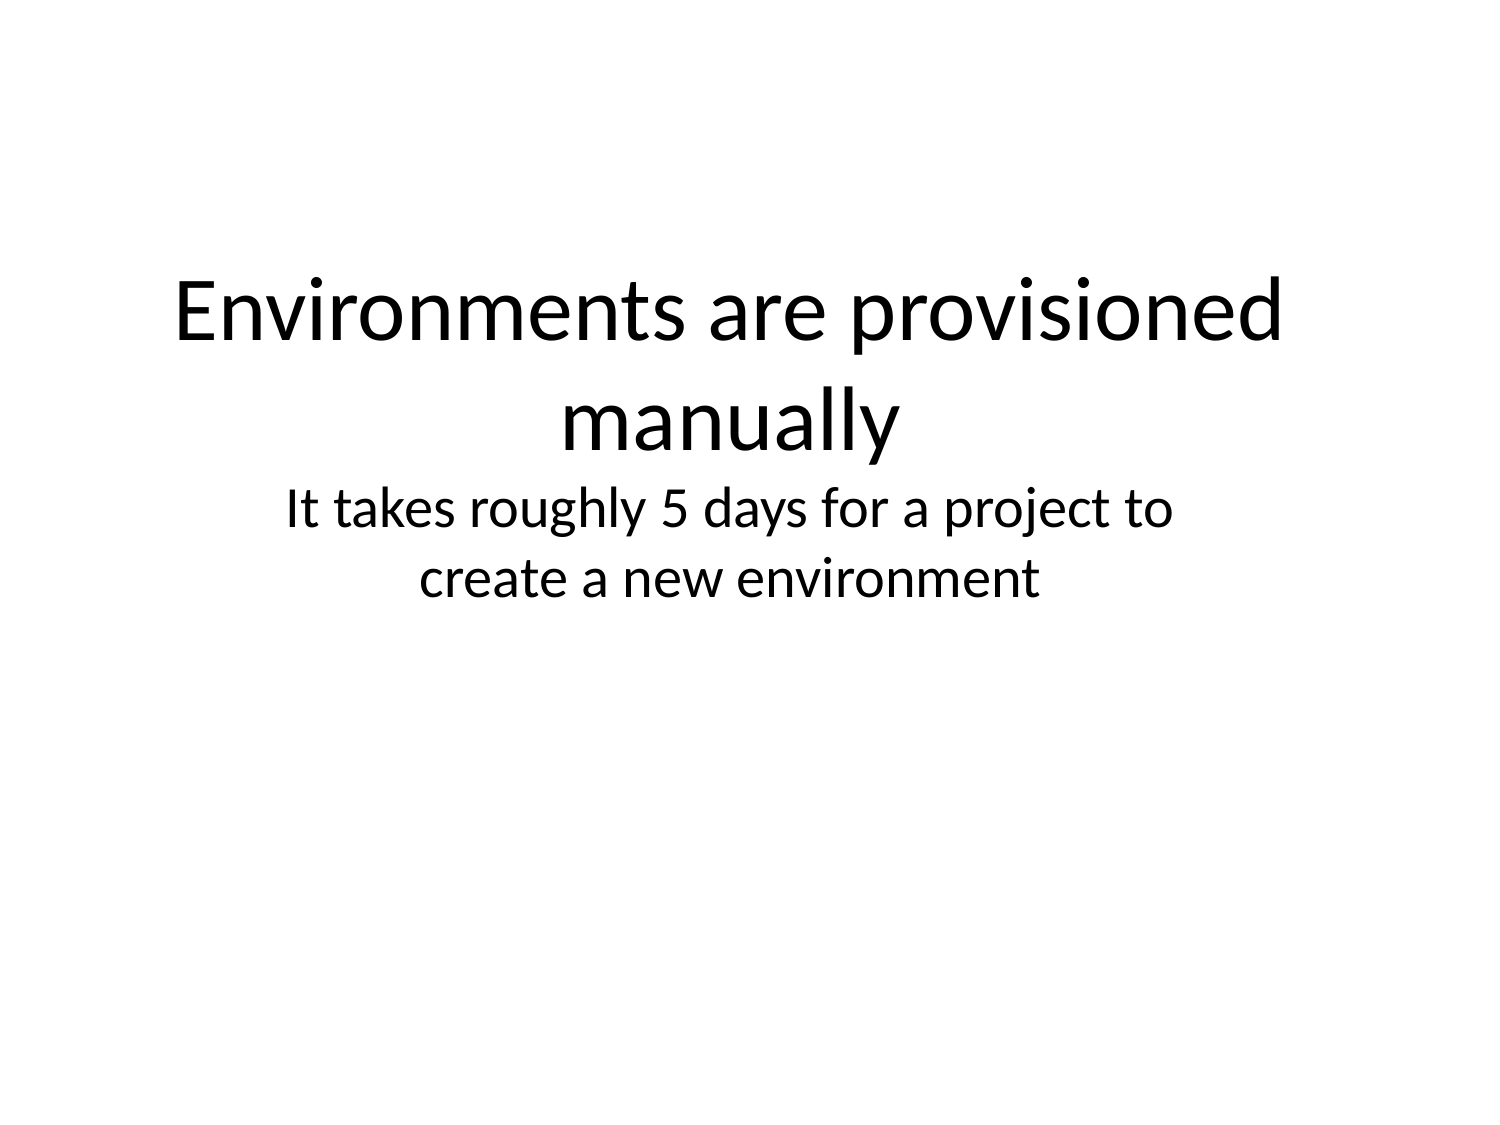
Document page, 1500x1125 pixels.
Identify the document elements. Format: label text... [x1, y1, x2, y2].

text_box Environments are provisioned manually It takes roughly 5 days for a project to create a new environment [83, 241, 1377, 827]
